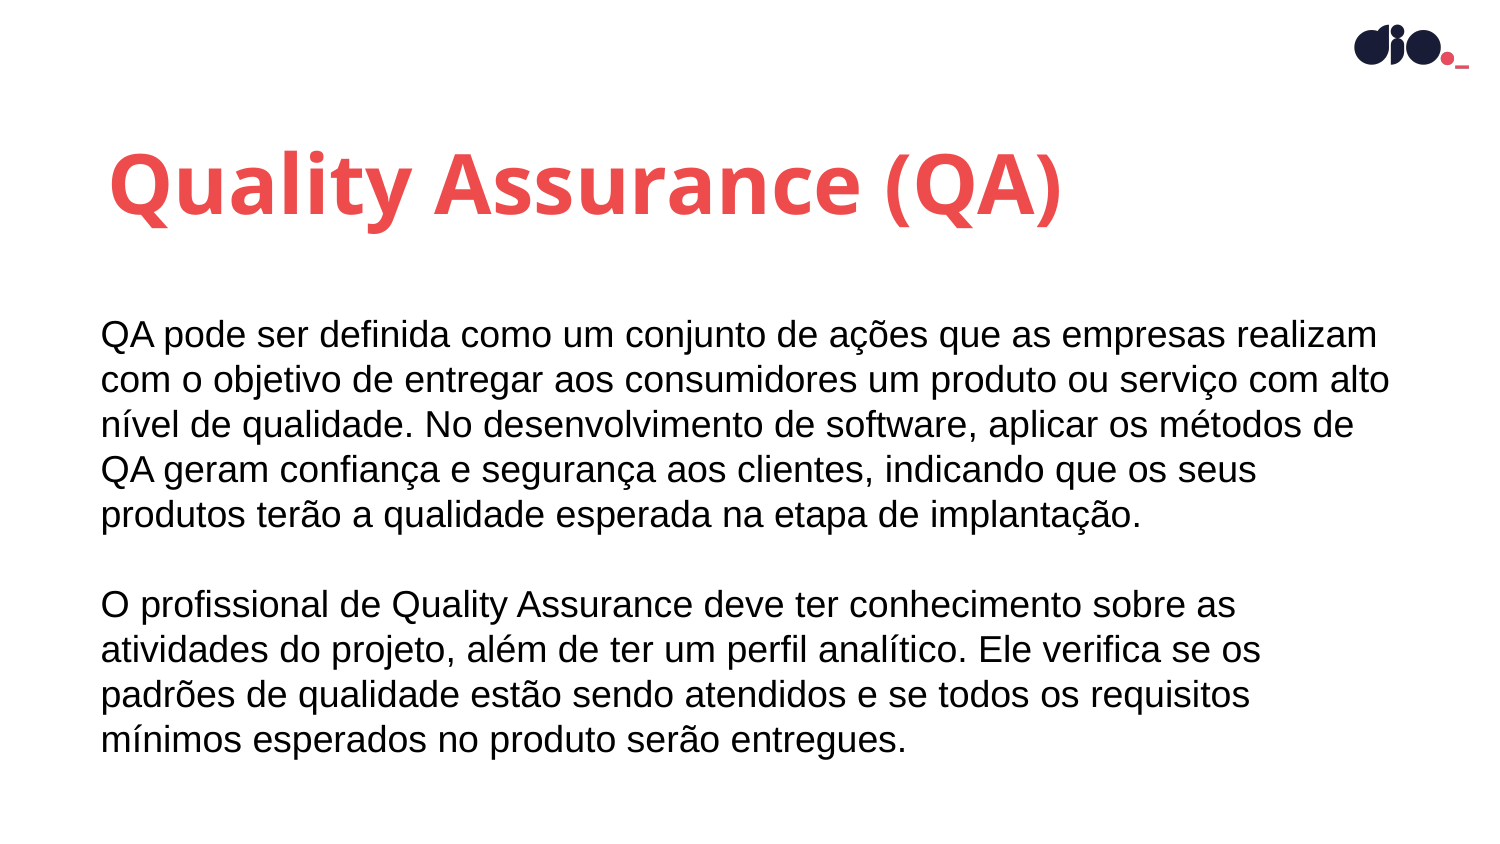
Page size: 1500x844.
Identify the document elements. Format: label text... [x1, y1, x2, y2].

text_box Quality Assurance (QA) [92, 104, 1309, 243]
picture [1339, 15, 1479, 78]
text_box QA pode ser definida como um conjunto de ações que as empresas realizam com o objetivo de entregar aos consumidores um produto ou serviço com alto nível de qualidade. No desenvolvimento de software, aplicar os métodos de QA geram confiança e segurança aos clientes, indicando que os seus produtos terão a qualidade esperada na etapa de implantação. O profissional de Quality Assurance deve ter conhecimento sobre as atividades do projeto, além de ter um perfil analítico. Ele verifica se os padrões de qualidade estão sendo atendidos e se todos os requisitos mínimos esperados no produto serão entregues. [85, 386, 1415, 729]
